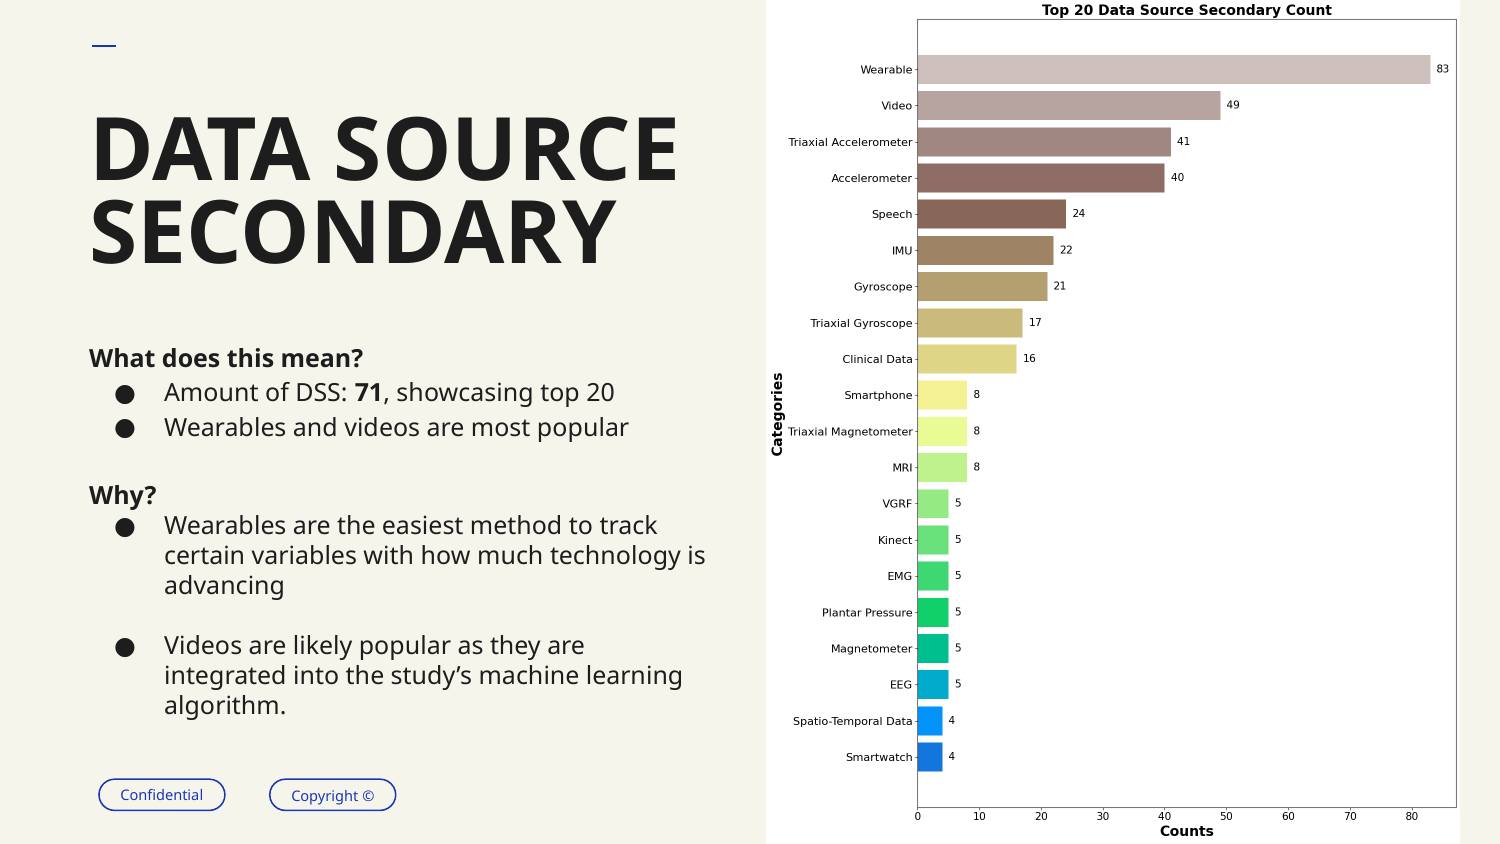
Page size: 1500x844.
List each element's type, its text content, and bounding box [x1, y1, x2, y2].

title DATA SOURCE SECONDARY [74, 97, 760, 585]
picture [766, 0, 1460, 844]
list What does this mean? Amount of DSS: 71, showcasing top 20 Wearables and videos are most popular Why? Wearables are the easiest method to track certain variables with how much technology is advancing Videos are likely popular as they are integrated into the study’s machine learning algorithm. [74, 322, 727, 664]
